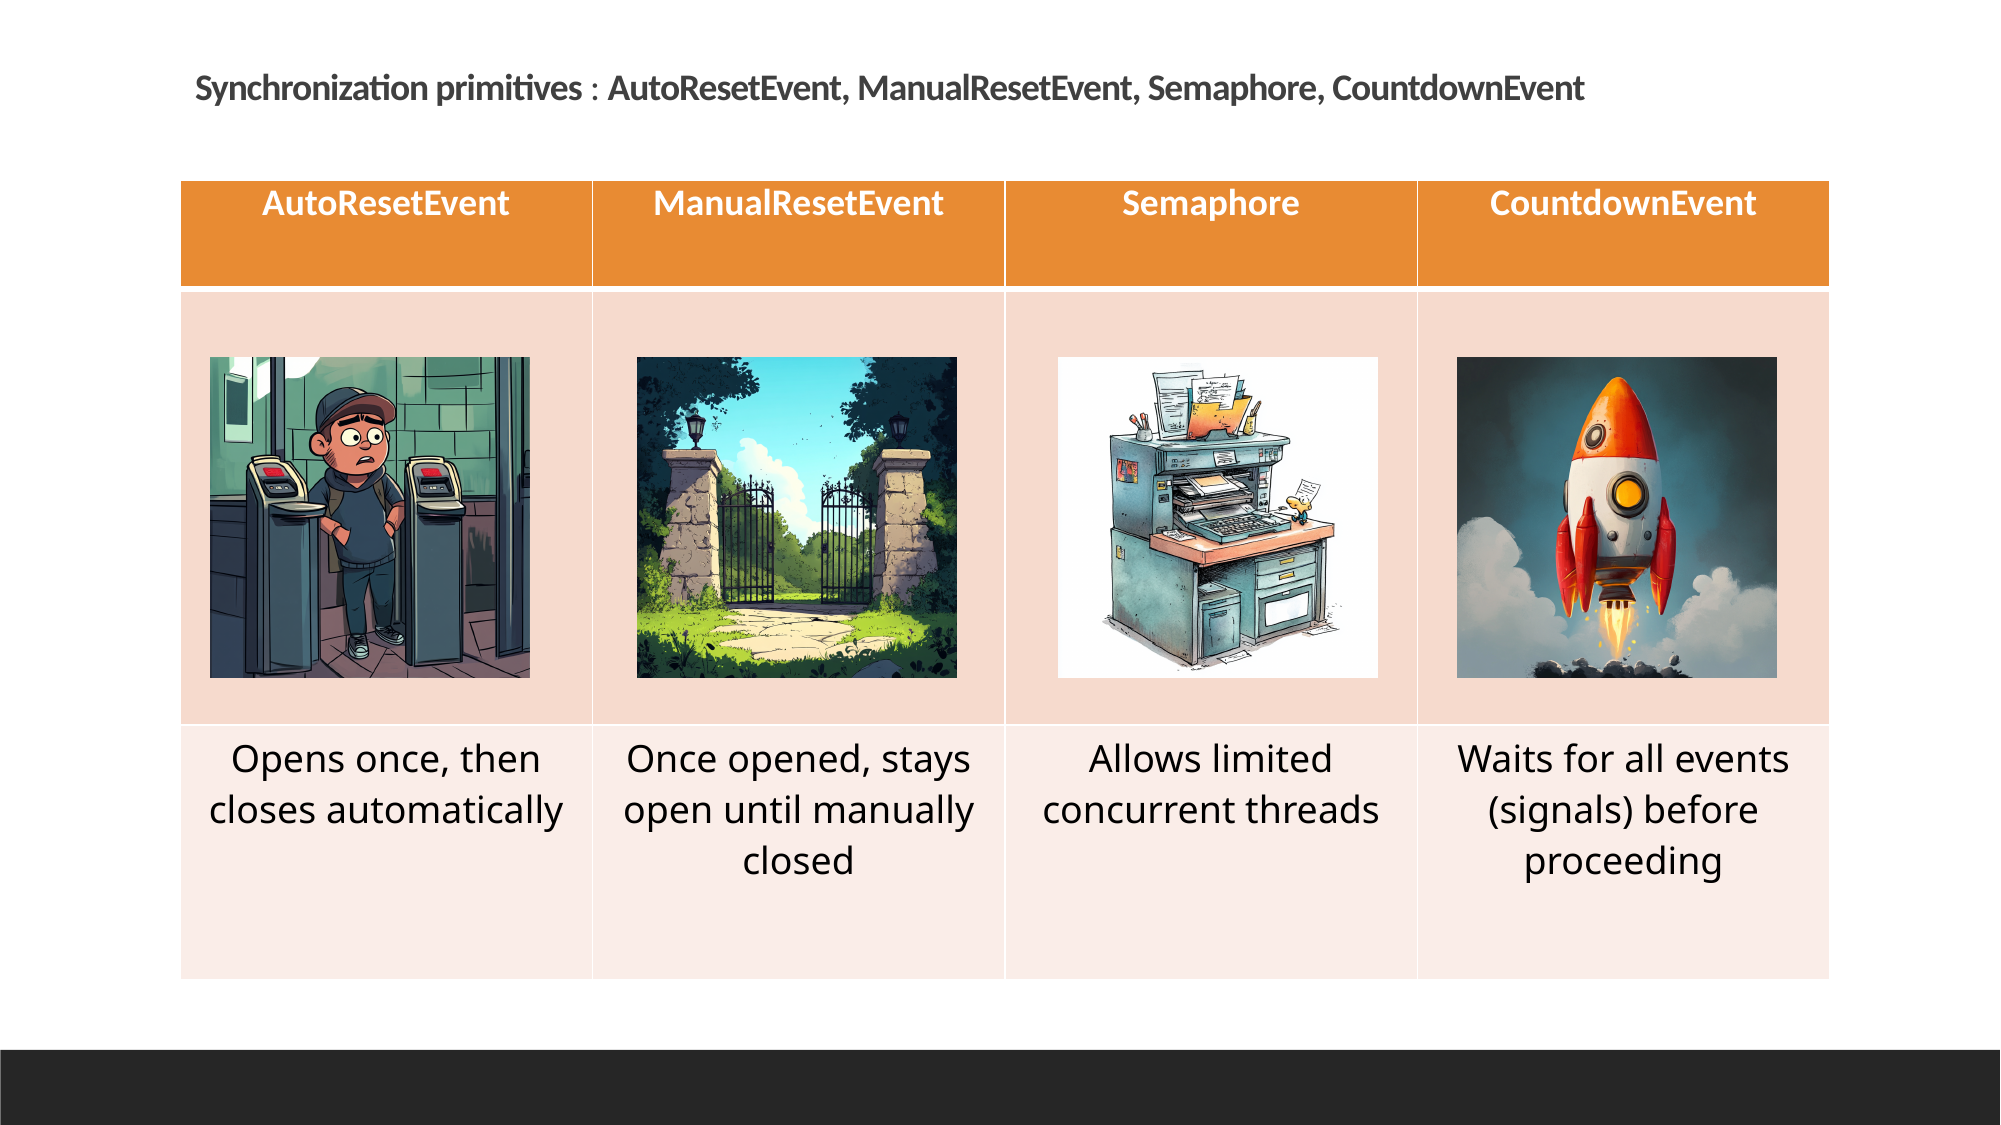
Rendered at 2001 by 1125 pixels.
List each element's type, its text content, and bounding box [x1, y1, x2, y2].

picture [636, 357, 958, 678]
picture [209, 357, 530, 678]
table_cell [1418, 292, 1829, 724]
table_cell Once opened, stays open until manually closed [593, 726, 1004, 979]
table_header CountdownEvent [1418, 181, 1829, 286]
table_header AutoResetEvent [181, 181, 592, 286]
table_cell Waits for all events (signals) before proceeding [1418, 726, 1829, 979]
table_header ManualResetEvent [593, 181, 1004, 286]
table_cell Opens once, then closes automatically [181, 726, 592, 979]
picture [1456, 357, 1778, 678]
table_cell [1006, 292, 1417, 724]
title Synchronization primitives : AutoResetEvent, ManualResetEvent, Semaphore, CountdownEvent [180, 47, 1830, 116]
table_cell [181, 292, 592, 724]
table_cell [593, 292, 1004, 724]
table_cell Allows limited concurrent threads [1006, 726, 1417, 979]
picture [1057, 357, 1379, 678]
table_header Semaphore [1006, 181, 1417, 286]
